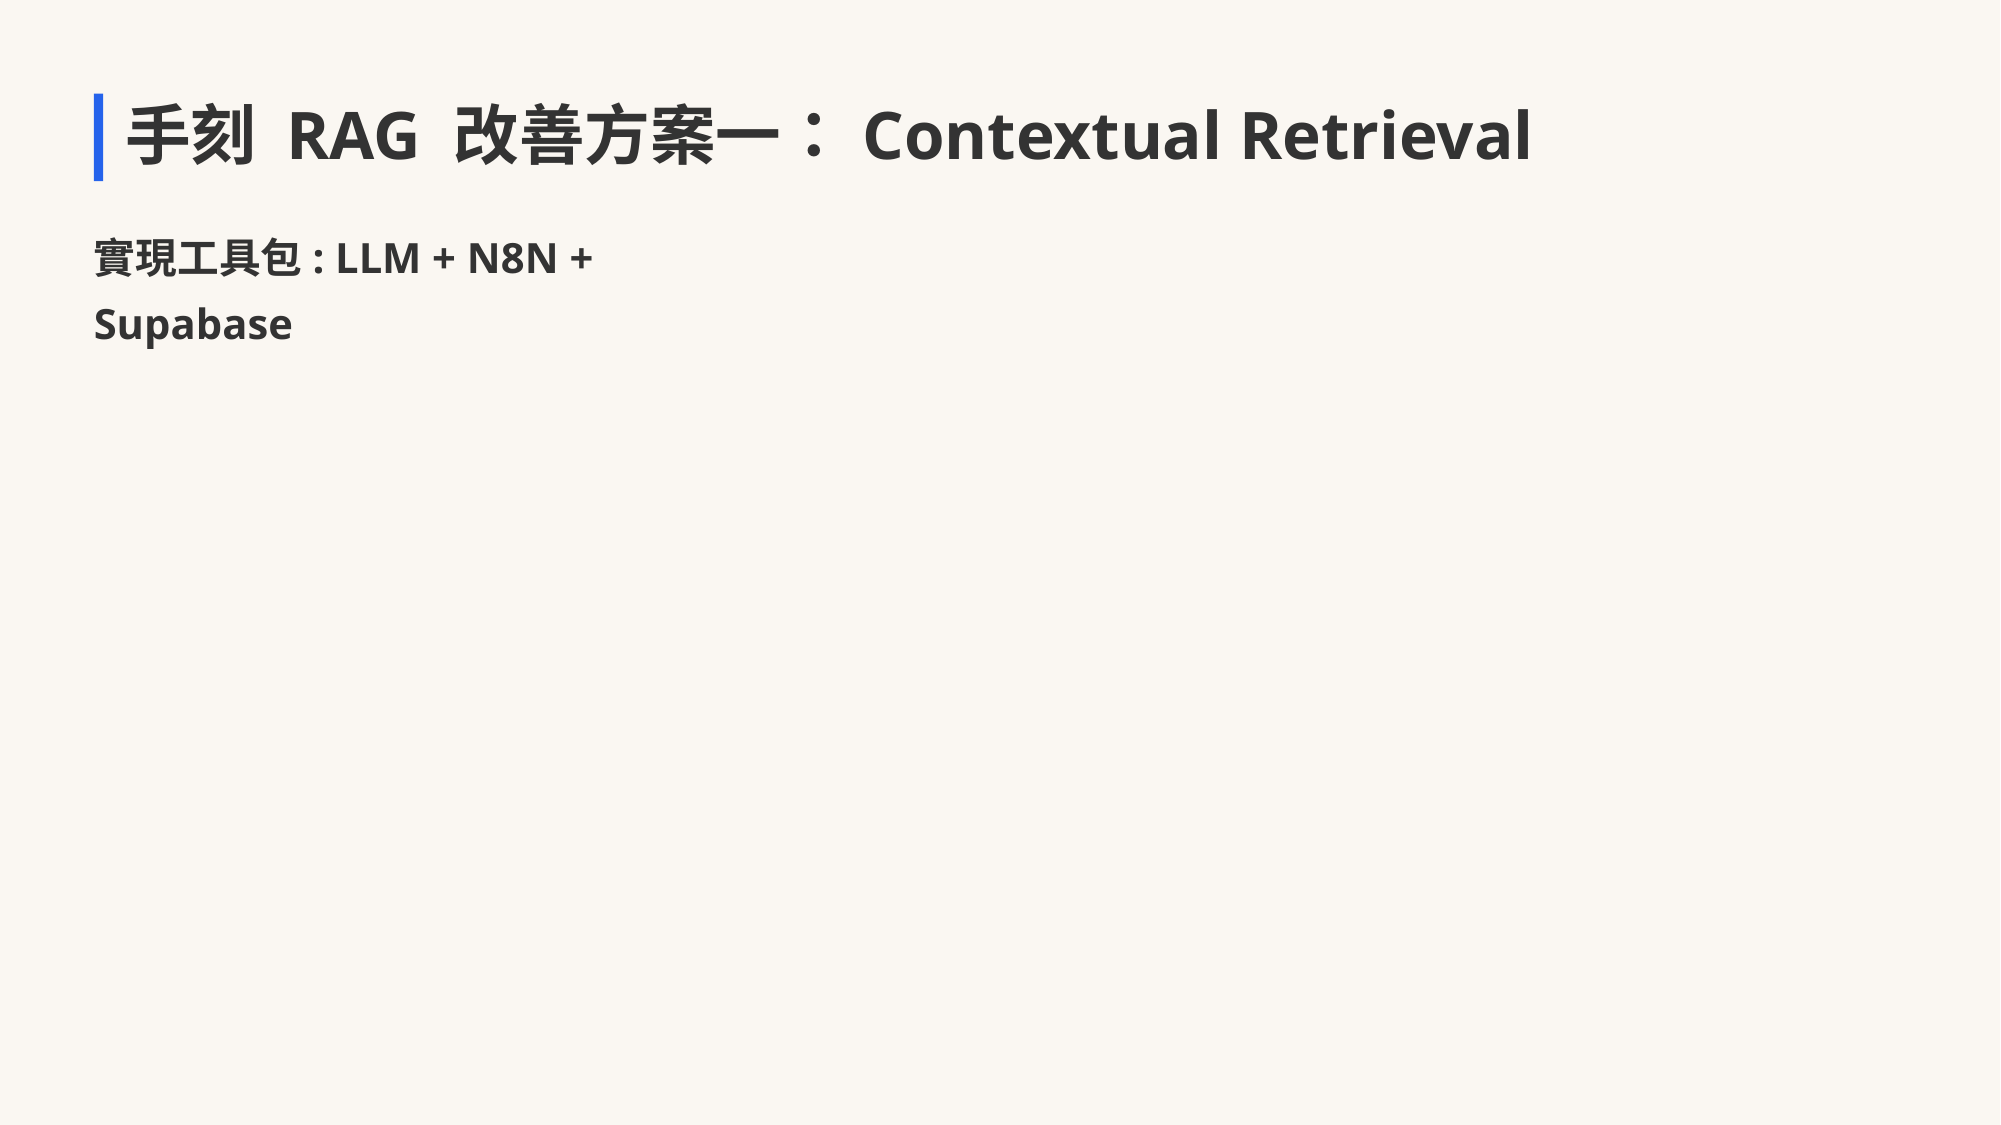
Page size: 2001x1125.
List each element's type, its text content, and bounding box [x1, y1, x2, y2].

text_box 實現工具包: LLM + N8N + Supabase [93, 215, 796, 349]
text_box 手刻 RAG 改善方案一：Contextual Retrieval [125, 93, 1996, 173]
text_box [93, 93, 104, 182]
